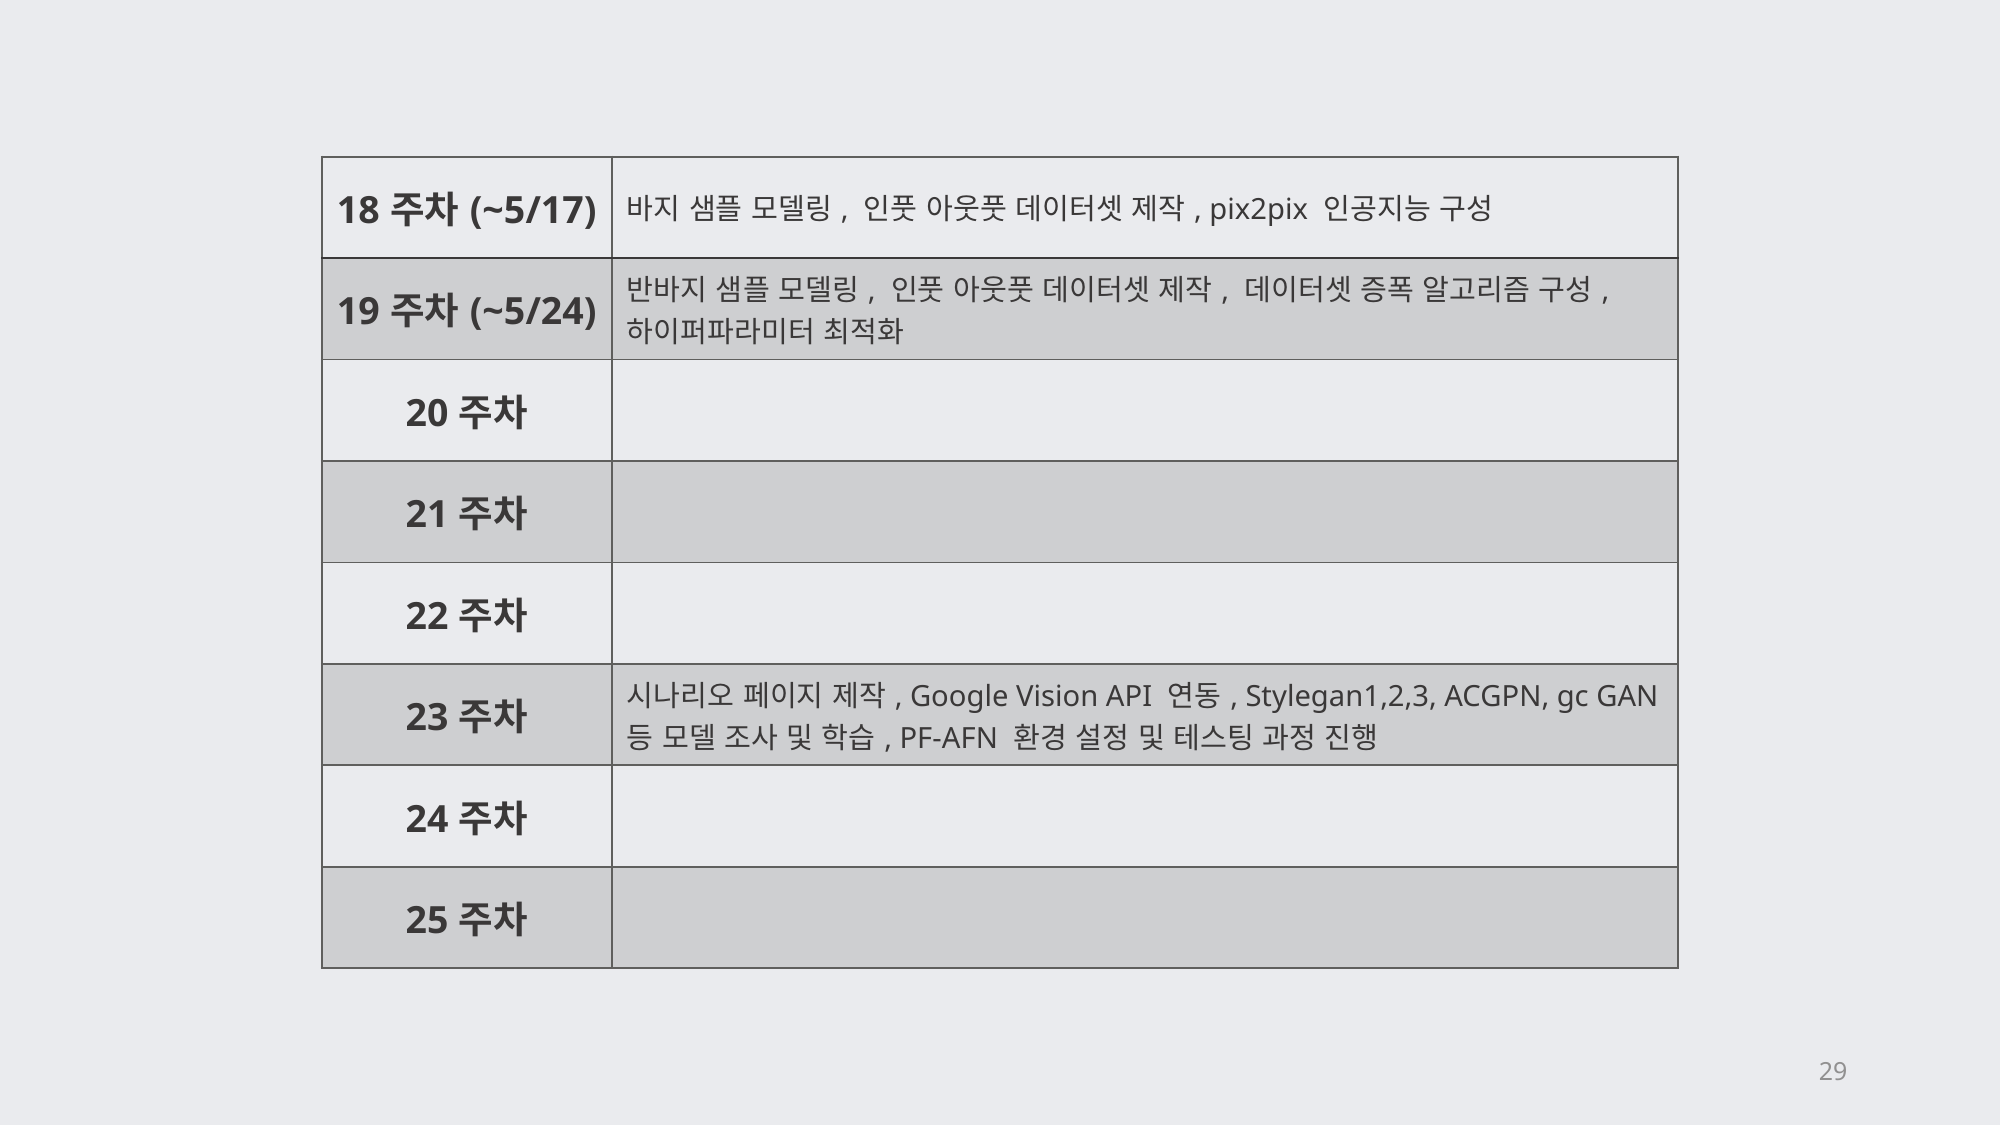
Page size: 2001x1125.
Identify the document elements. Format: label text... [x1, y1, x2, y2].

table_cell 21주차 [323, 462, 611, 562]
table_cell [613, 766, 1677, 866]
table_cell [613, 563, 1677, 663]
table_cell [613, 868, 1677, 967]
table_cell 반바지 샘플 모델링, 인풋 아웃풋 데이터셋 제작, 데이터셋 증폭 알고리즘 구성, 하이퍼파라미터 최적화 [613, 259, 1677, 359]
table_cell 24주차 [323, 766, 611, 866]
table_cell 20주차 [323, 360, 611, 460]
table_header 18주차(~5/17) [323, 158, 611, 257]
table_cell [613, 360, 1677, 460]
table_cell 시나리오 페이지 제작, Google Vision API 연동, Stylegan1,2,3, ACGPN, gc GAN 등 모델 조사 및 학습, PF-AFN 환경 설정 및 테스팅 과정 진행 [613, 665, 1677, 764]
table_header 바지 샘플 모델링, 인풋 아웃풋 데이터셋 제작, pix2pix 인공지능 구성 [613, 158, 1677, 257]
table_cell 19주차(~5/24) [323, 259, 611, 359]
table_cell 22주차 [323, 563, 611, 663]
table_cell [613, 462, 1677, 562]
slide_number 29 [1412, 1042, 1863, 1103]
table_cell 25주차 [323, 868, 611, 967]
table_cell 23주차 [323, 665, 611, 764]
